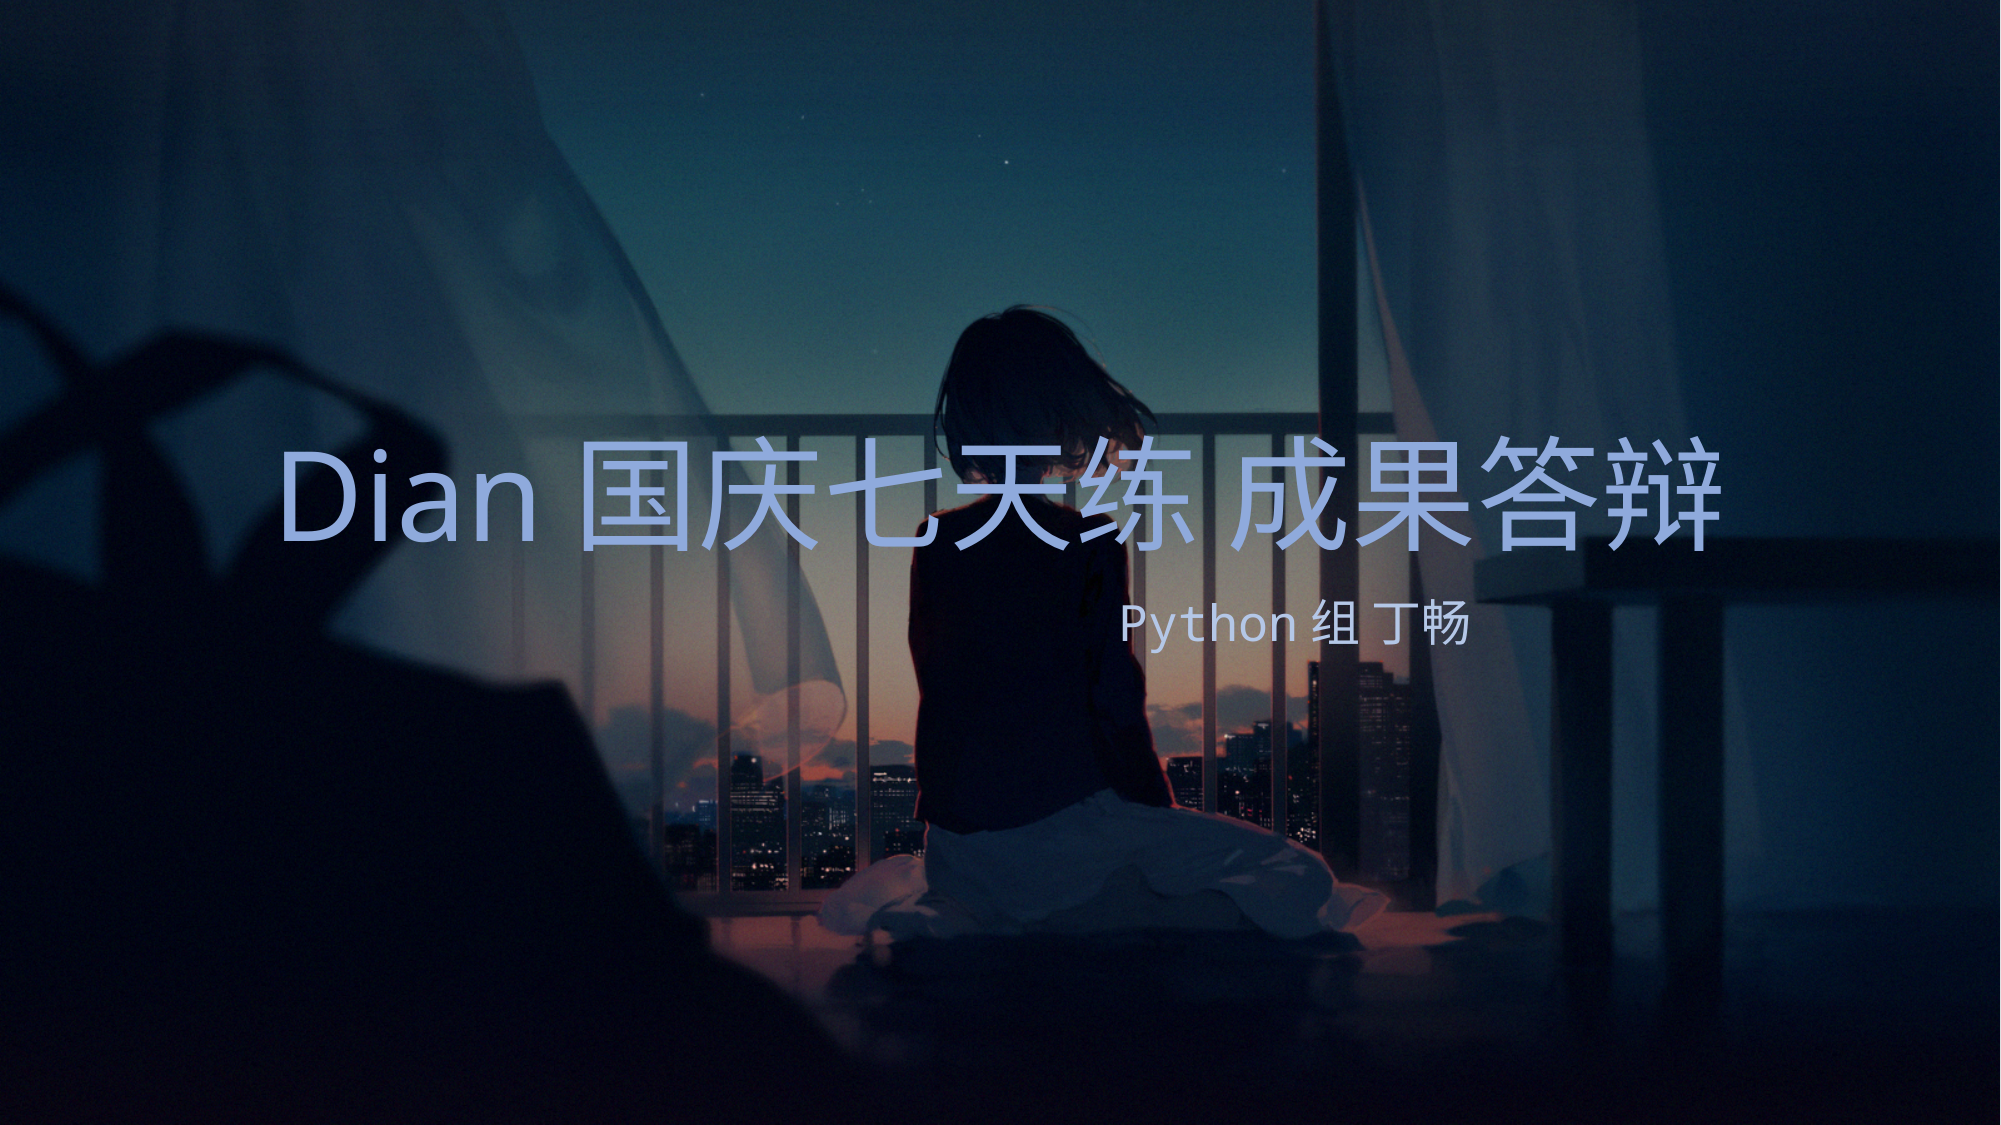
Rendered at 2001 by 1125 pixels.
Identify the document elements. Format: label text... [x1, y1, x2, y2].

title Dian国庆七天练 成果答辩 [249, 184, 1750, 576]
picture [0, 0, 2001, 1125]
subtitle Python组 丁畅 [249, 590, 1487, 863]
